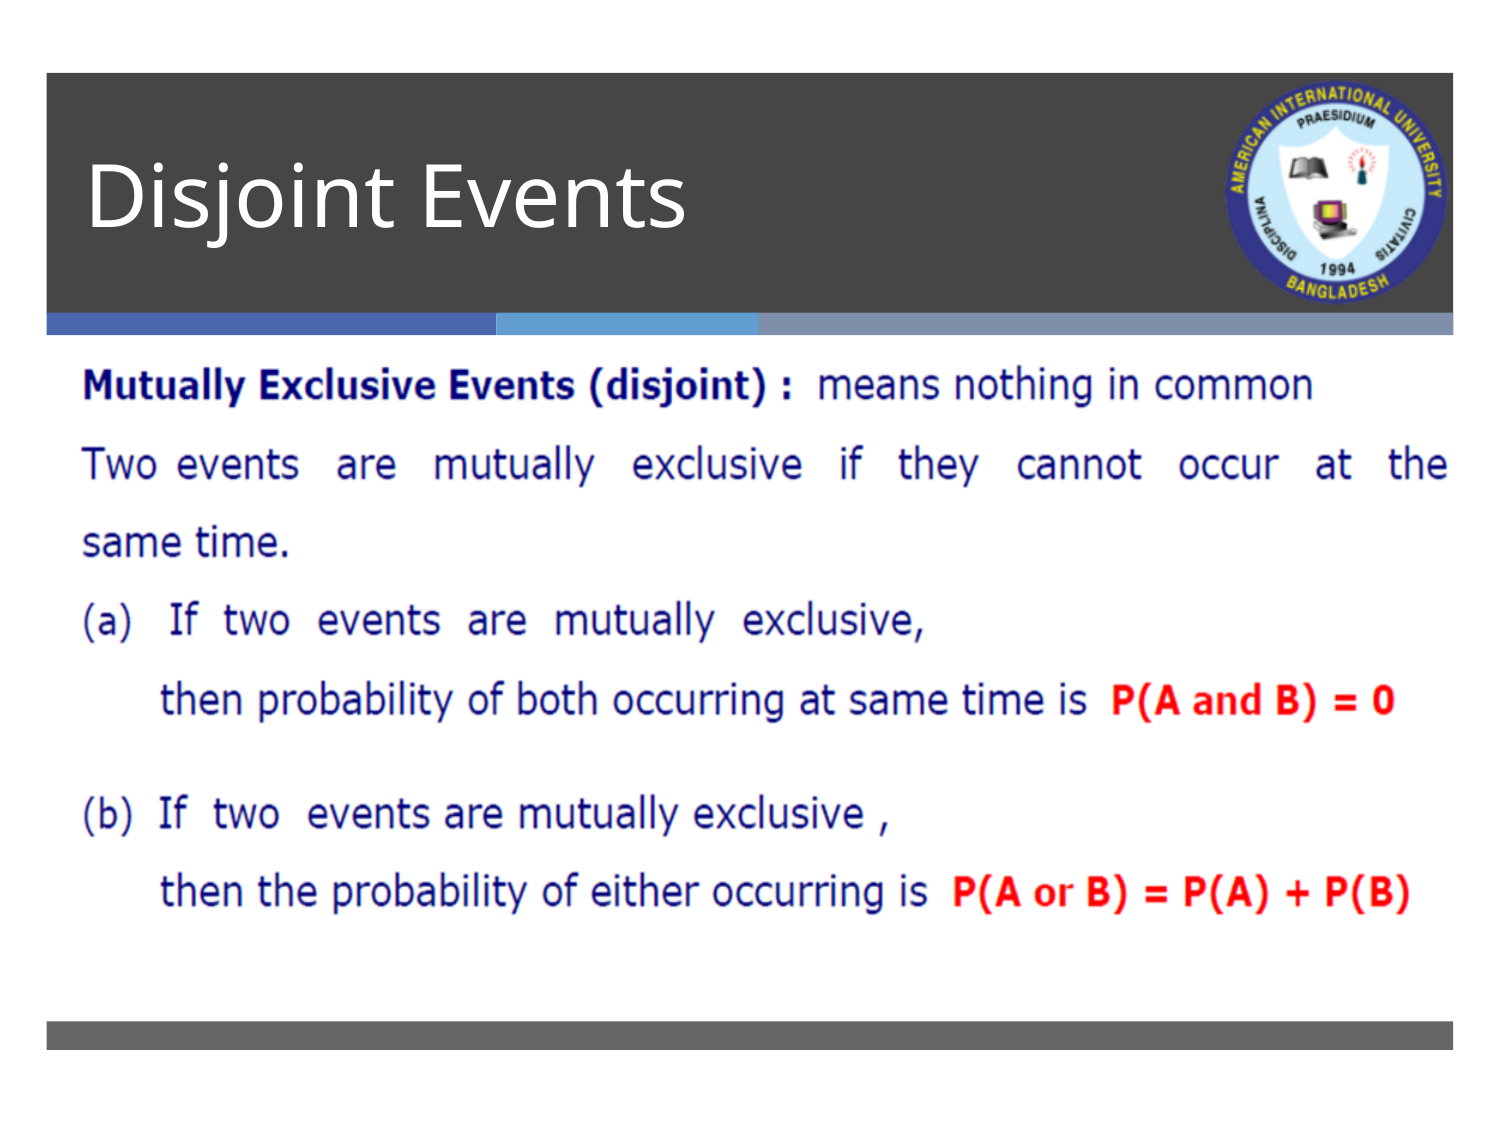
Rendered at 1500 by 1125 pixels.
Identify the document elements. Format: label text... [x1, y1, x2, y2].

picture [68, 351, 1463, 1003]
title Disjoint Events [69, 73, 1351, 253]
picture [1220, 75, 1454, 310]
